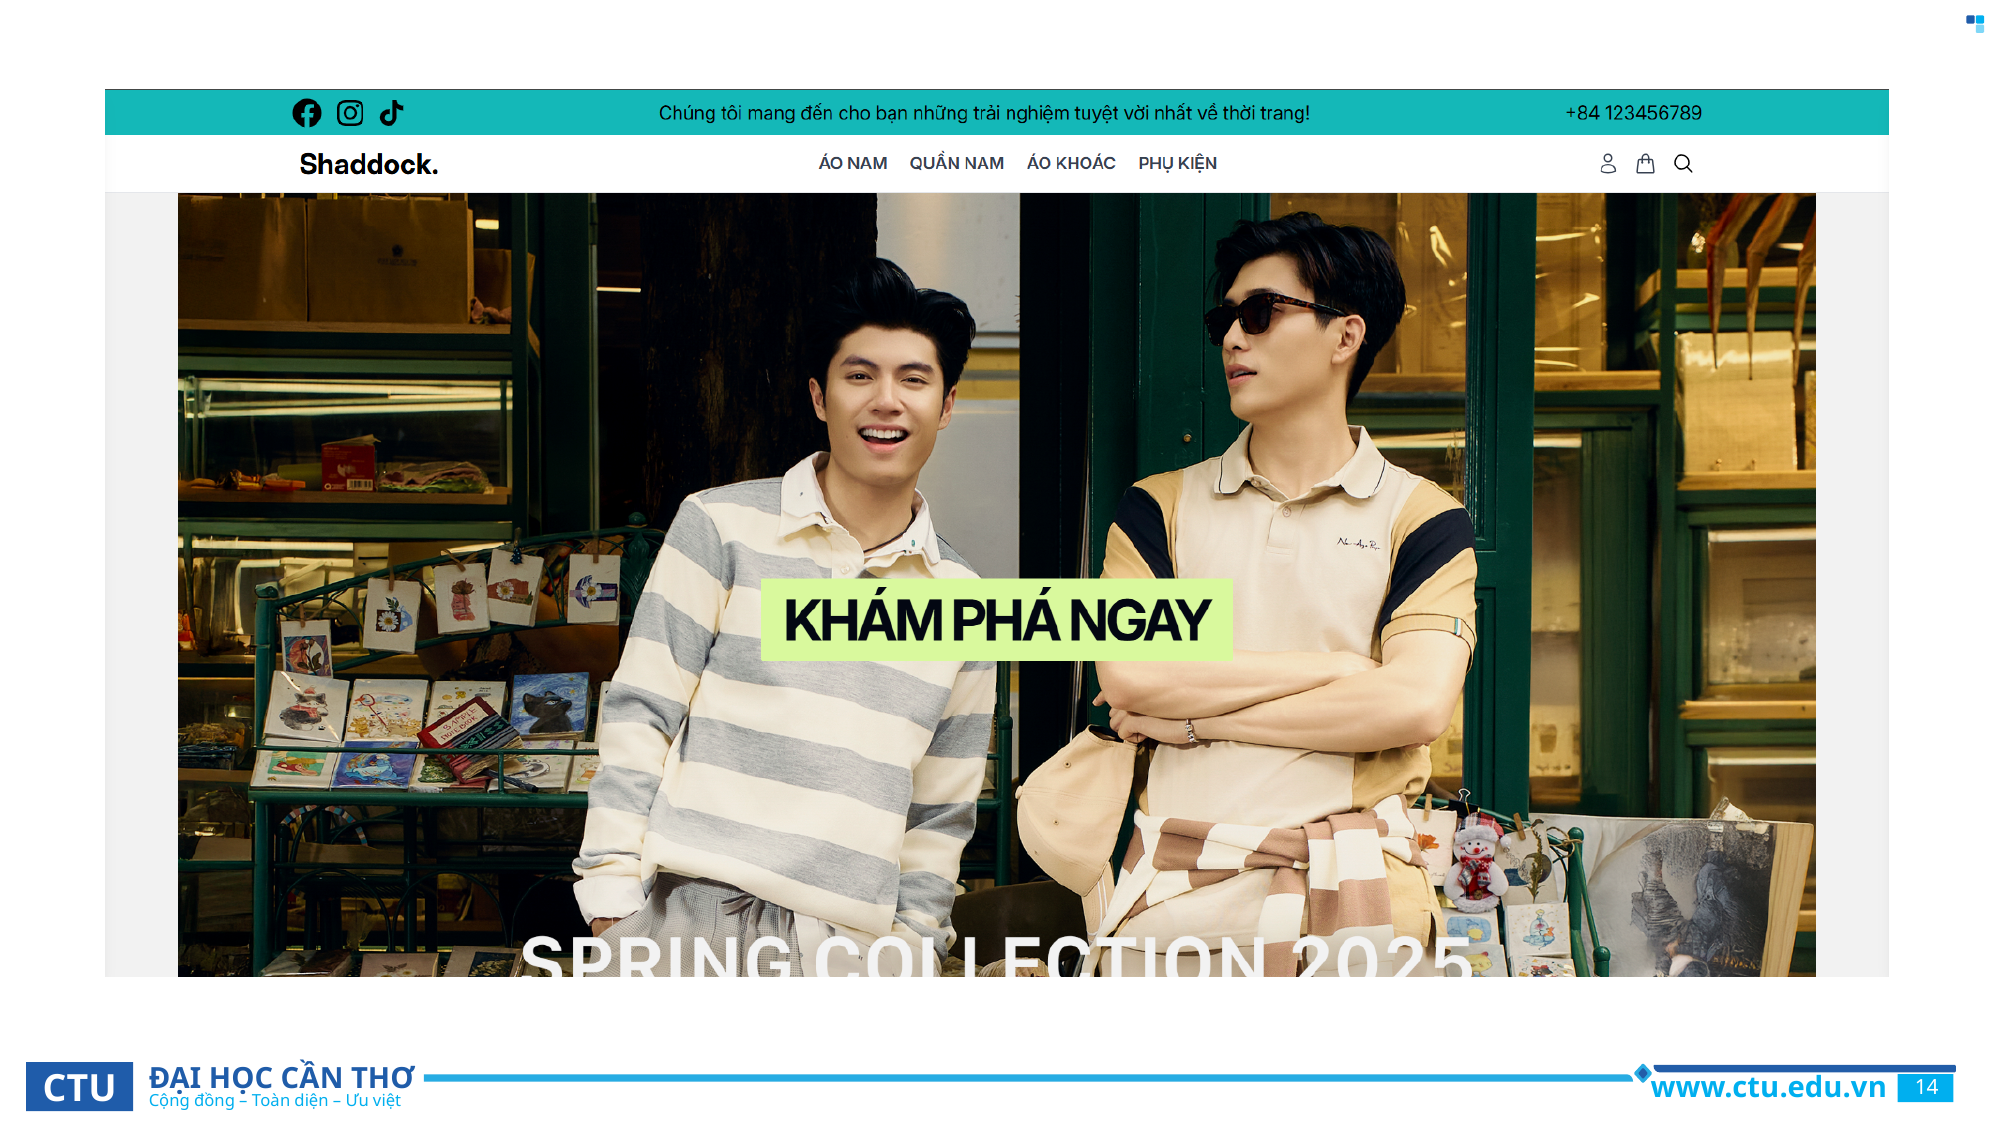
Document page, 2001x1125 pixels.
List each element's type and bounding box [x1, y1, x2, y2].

picture [104, 89, 1889, 977]
